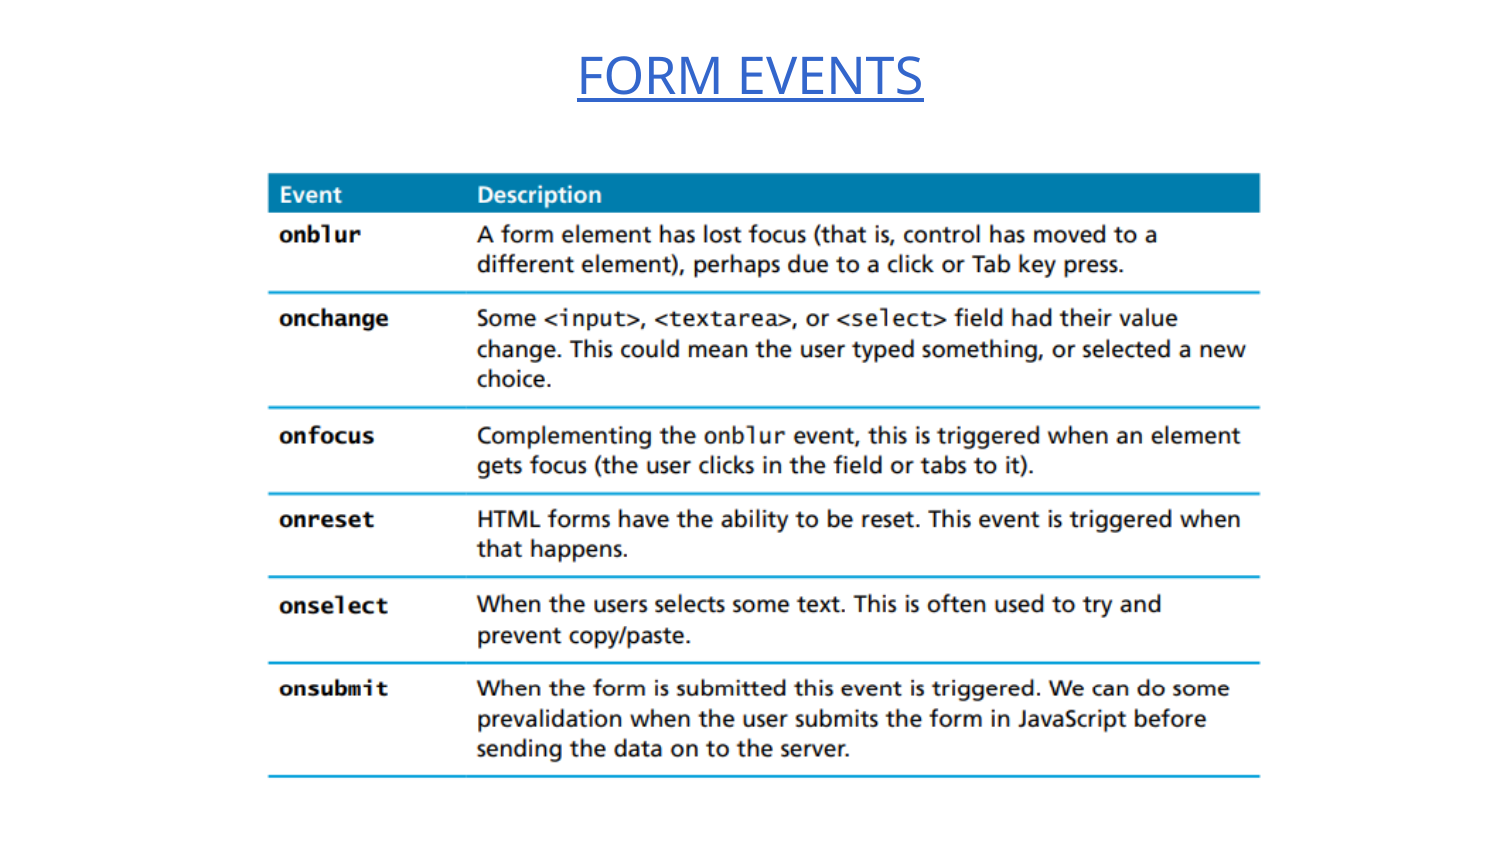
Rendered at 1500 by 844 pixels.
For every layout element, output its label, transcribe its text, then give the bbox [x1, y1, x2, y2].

picture [262, 169, 1268, 785]
title FORM EVENTS [0, 37, 1500, 110]
